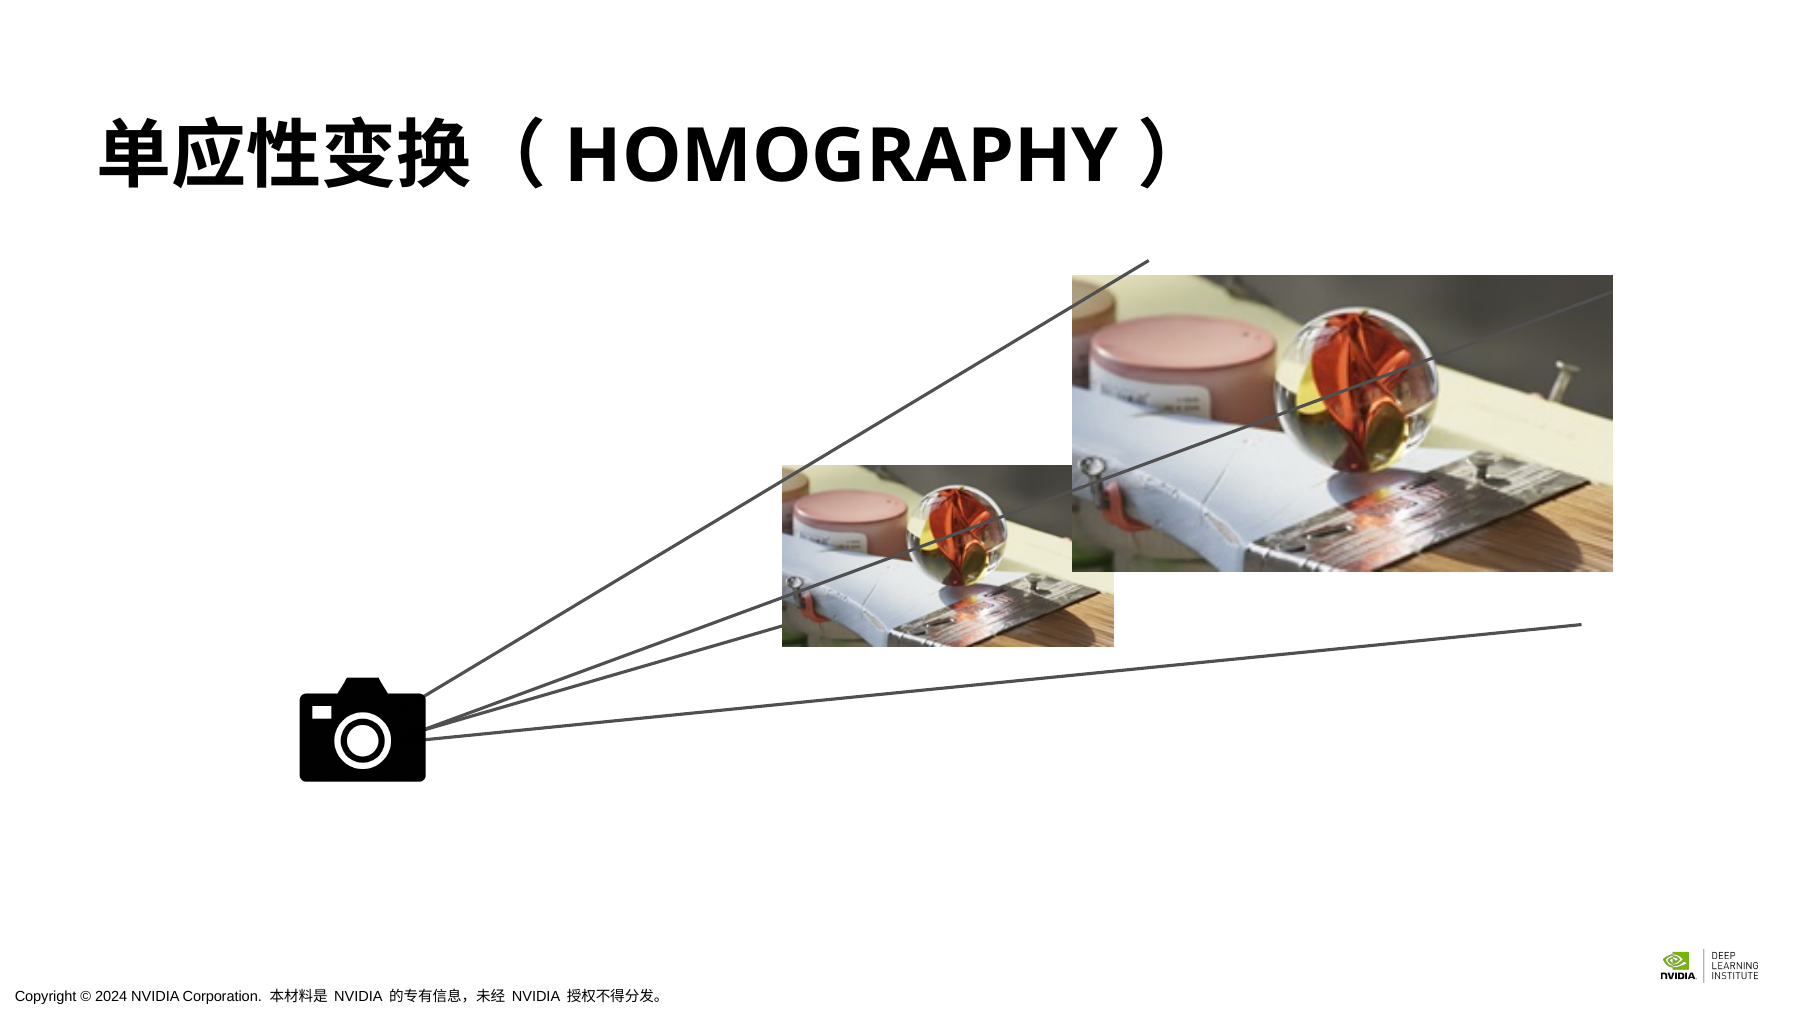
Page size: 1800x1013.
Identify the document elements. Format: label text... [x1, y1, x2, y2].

text_box Copyright © 2024 NVIDIA Corporation. 本材料是 NVIDIA 的专有信息，未经 NVIDIA 授权不得分发。 [0, 979, 680, 1012]
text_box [287, 260, 1613, 805]
title 单应性变换（HOMOGRAPHY） [81, 108, 1719, 206]
picture [1661, 949, 1758, 983]
